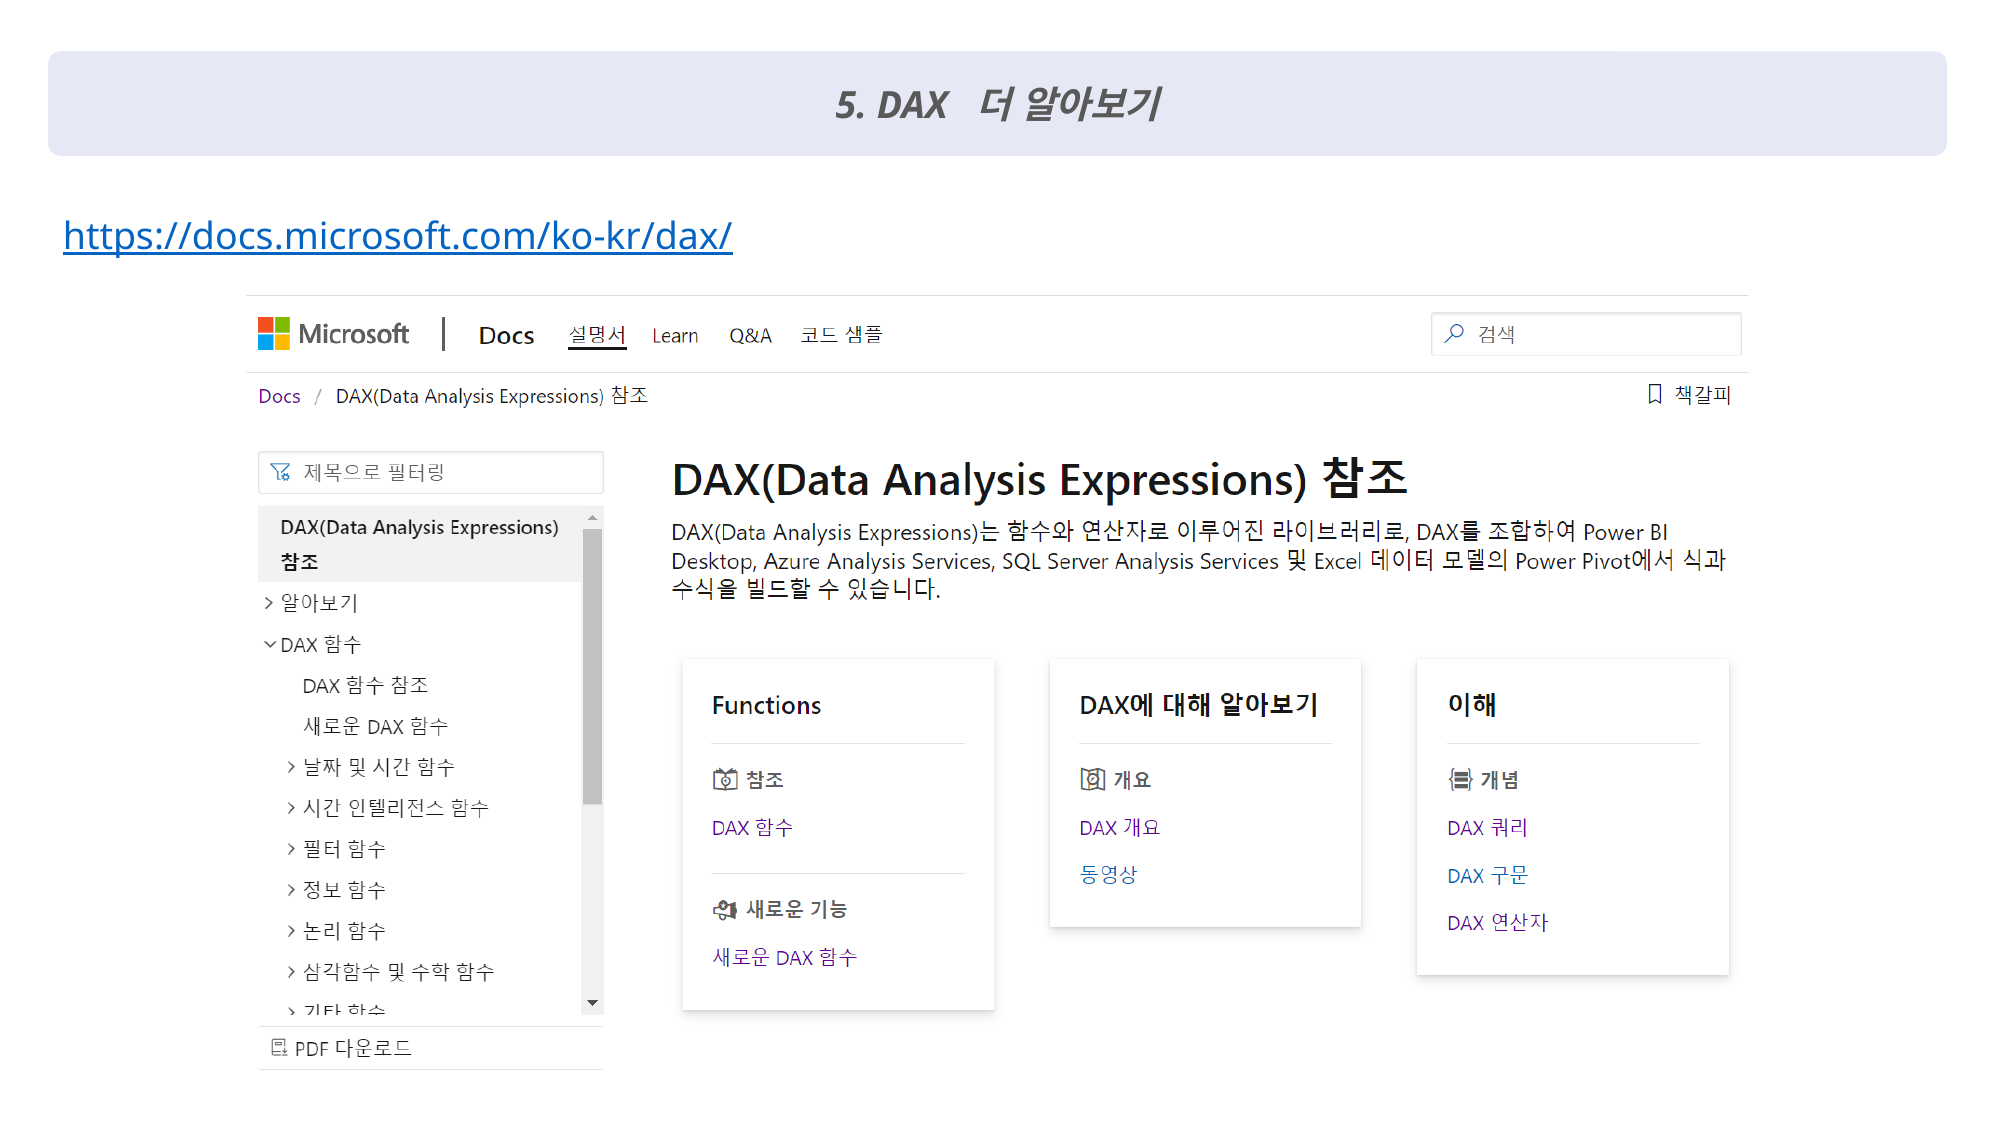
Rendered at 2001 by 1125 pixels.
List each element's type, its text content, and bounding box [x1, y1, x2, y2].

text_box https://docs.microsoft.com/ko-kr/dax/ [48, 204, 1049, 316]
text_box 5. DAX 더 알아보기 [47, 50, 1948, 157]
picture [246, 291, 1749, 1074]
